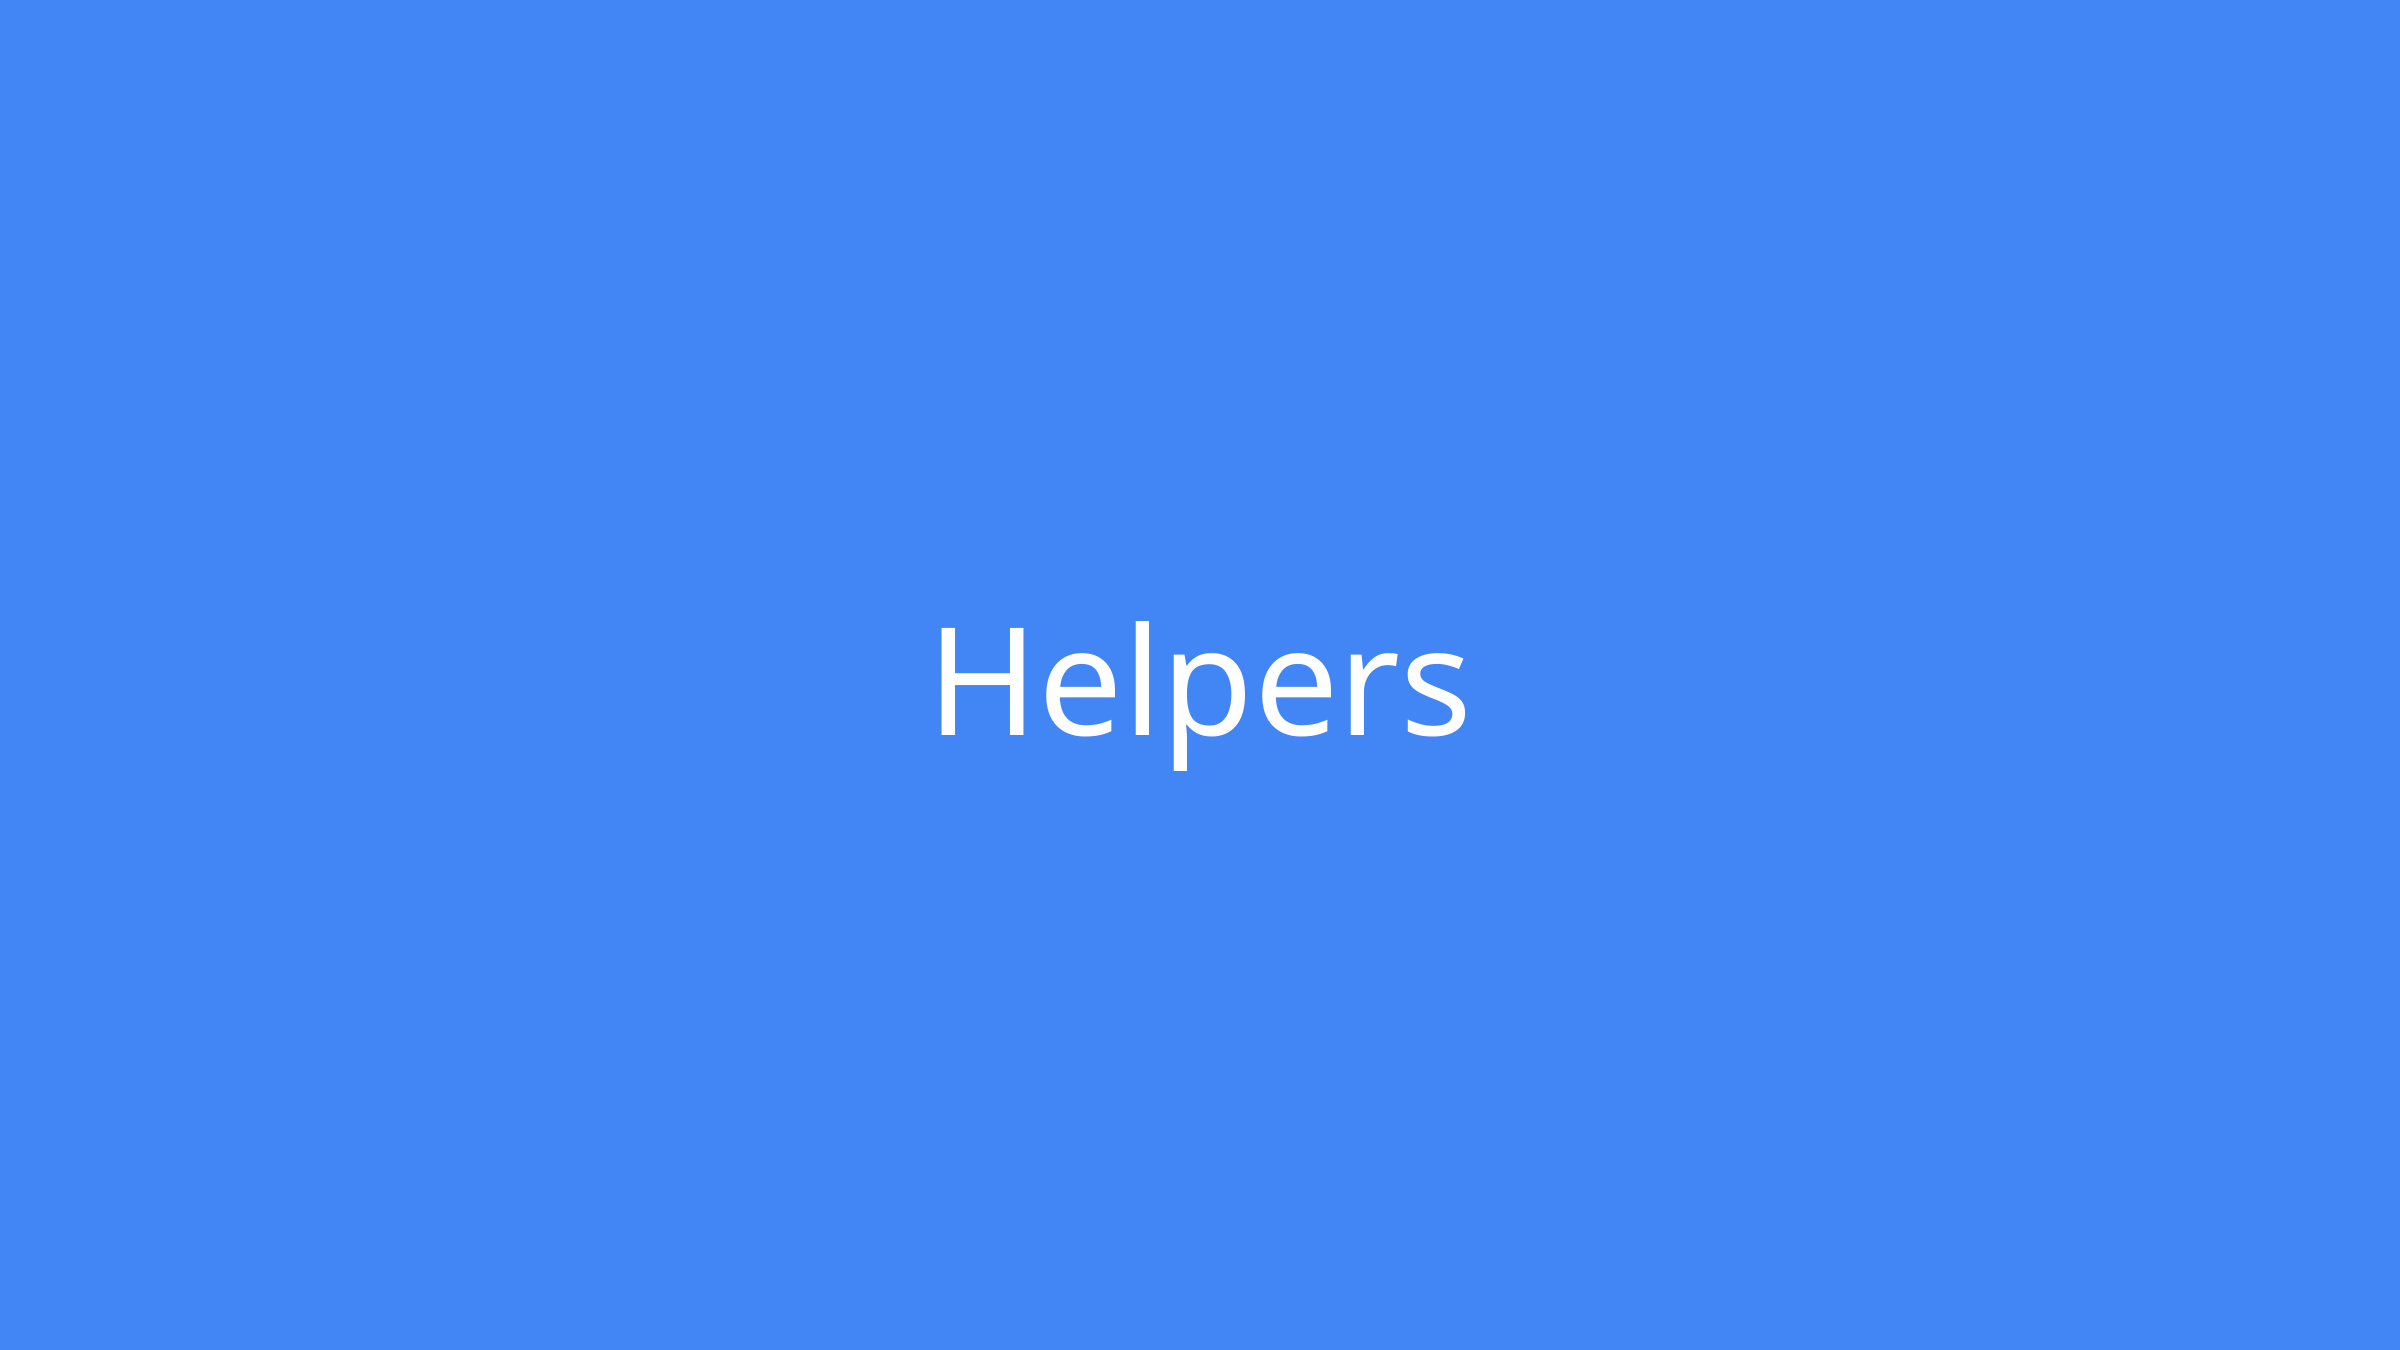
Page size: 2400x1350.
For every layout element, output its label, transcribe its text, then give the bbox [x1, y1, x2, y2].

text_box Helpers [196, 198, 2204, 1152]
